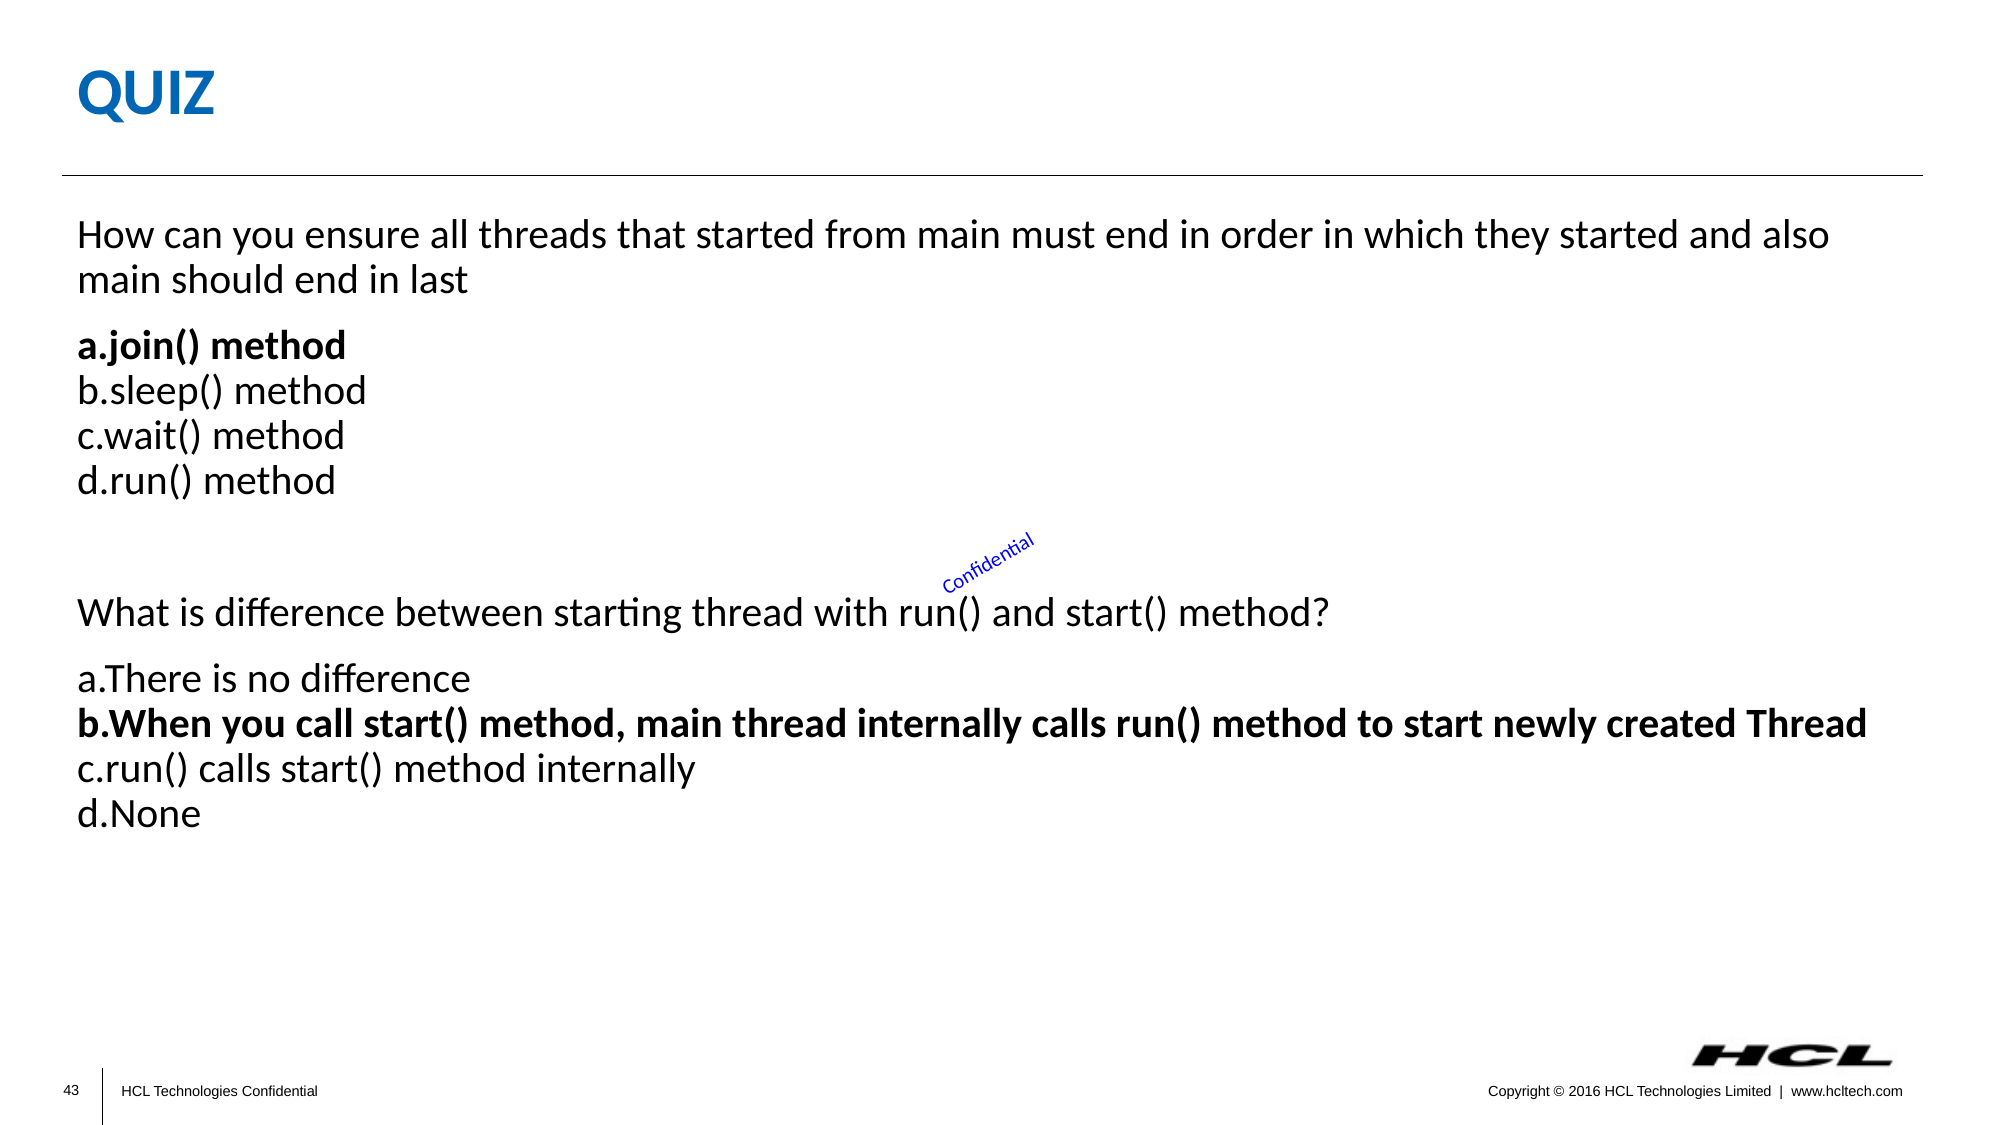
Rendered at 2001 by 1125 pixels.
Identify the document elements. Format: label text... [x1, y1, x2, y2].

picture [1660, 1024, 1924, 1080]
title Quiz [62, 42, 1781, 144]
list How can you ensure all threads that started from main must end in order in which they started and also main should end in last a.join() method b.sleep() method c.wait() method d.run() method What is difference between starting thread with run() and start() method? a.There is no difference b.When you call start() method, main thread internally calls run() method to start newly created Thread c.run() calls start() method internally d.None [62, 204, 1924, 1014]
